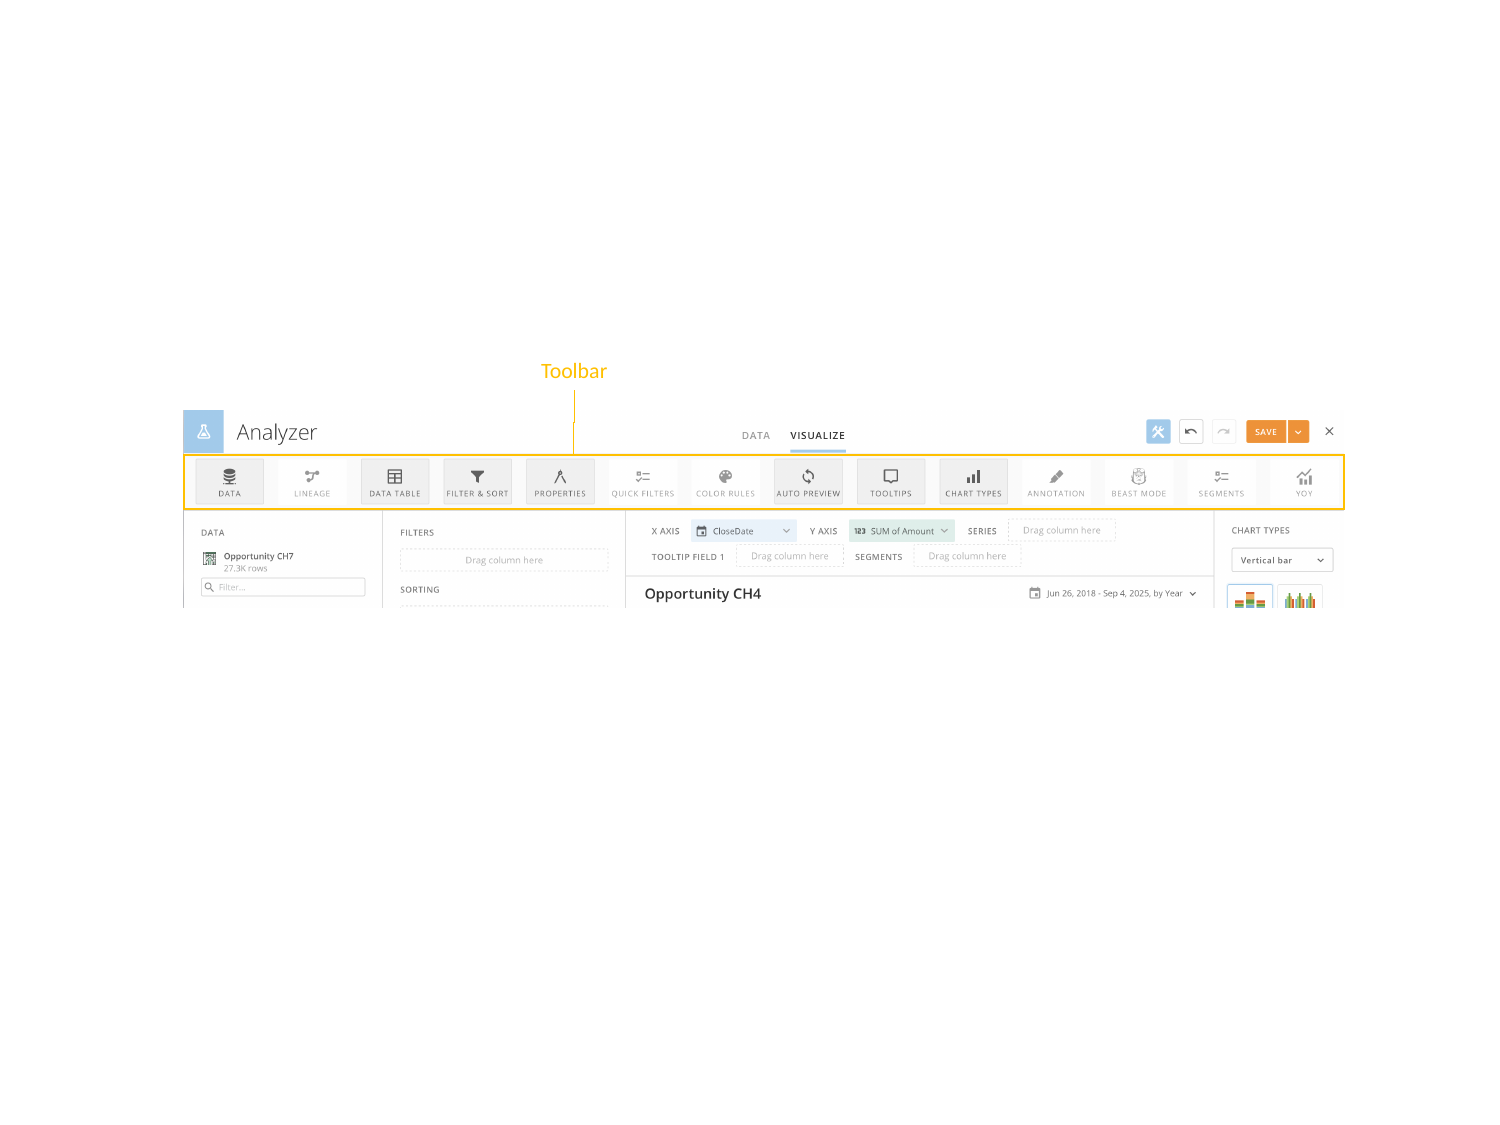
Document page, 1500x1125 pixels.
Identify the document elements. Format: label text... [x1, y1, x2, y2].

text_box Toolbar [470, 349, 679, 391]
picture [183, 410, 1344, 608]
